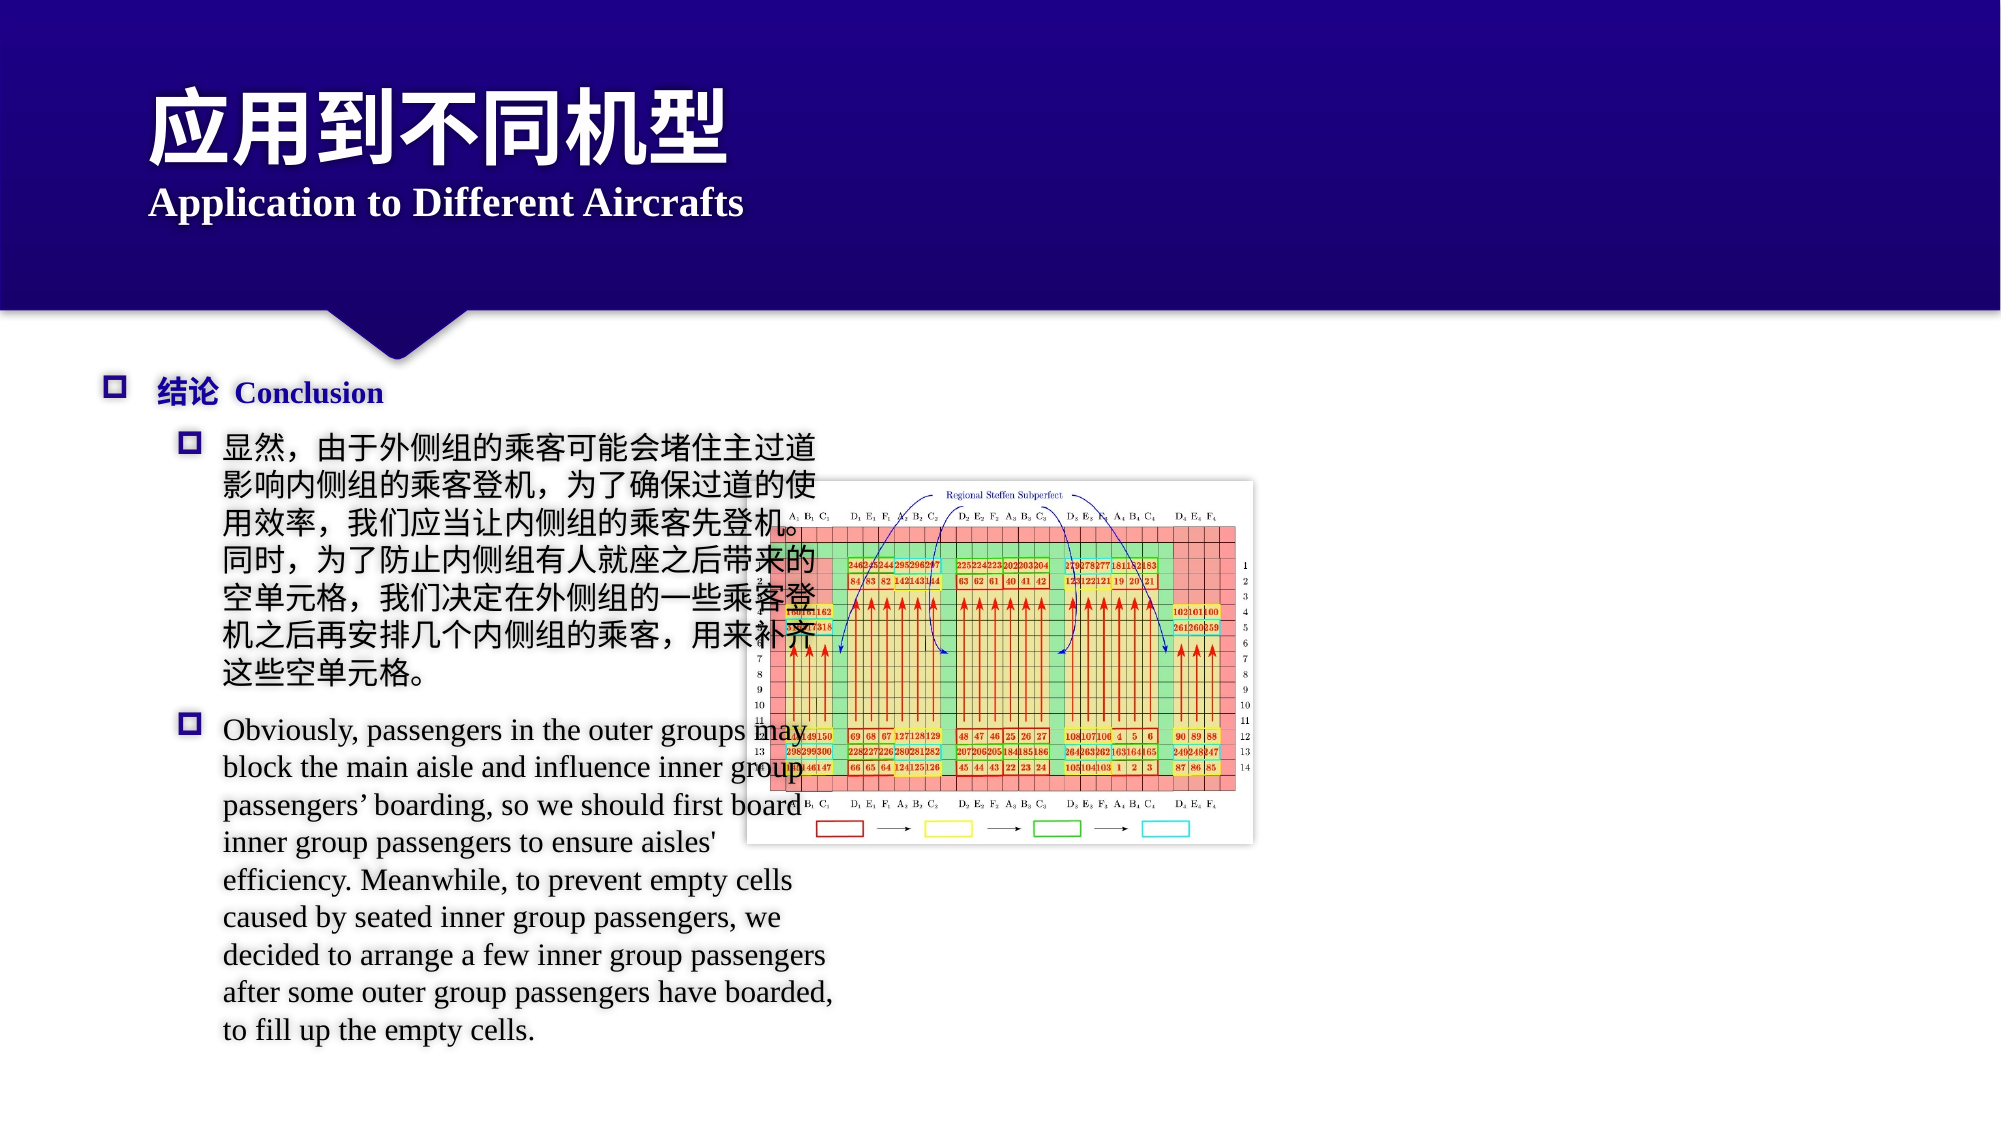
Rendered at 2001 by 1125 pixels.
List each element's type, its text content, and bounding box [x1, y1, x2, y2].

text_box 结论 Conclusion 显然，由于外侧组的乘客可能会堵住主过道影响内侧组的乘客登机，为了确保过道的使用效率，我们应当让内侧组的乘客先登机。同时，为了防止内侧组有人就座之后带来的空单元格，我们决定在外侧组的一些乘客登机之后再安排几个内侧组的乘客，用来补齐这些空单元格。 Obviously, passengers in the outer groups may block the main aisle and influence inner group passengers’ boarding, so we should first board inner group passengers to ensure aisles' efficiency. Meanwhile, to prevent empty cells caused by seated inner group passengers, we decided to arrange a few inner group passengers after some outer group passengers have boarded, to fill up the empty cells. [86, 364, 859, 1125]
title 应用到不同机型 Application to Different Aircrafts [132, 73, 1868, 233]
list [746, 481, 1254, 845]
